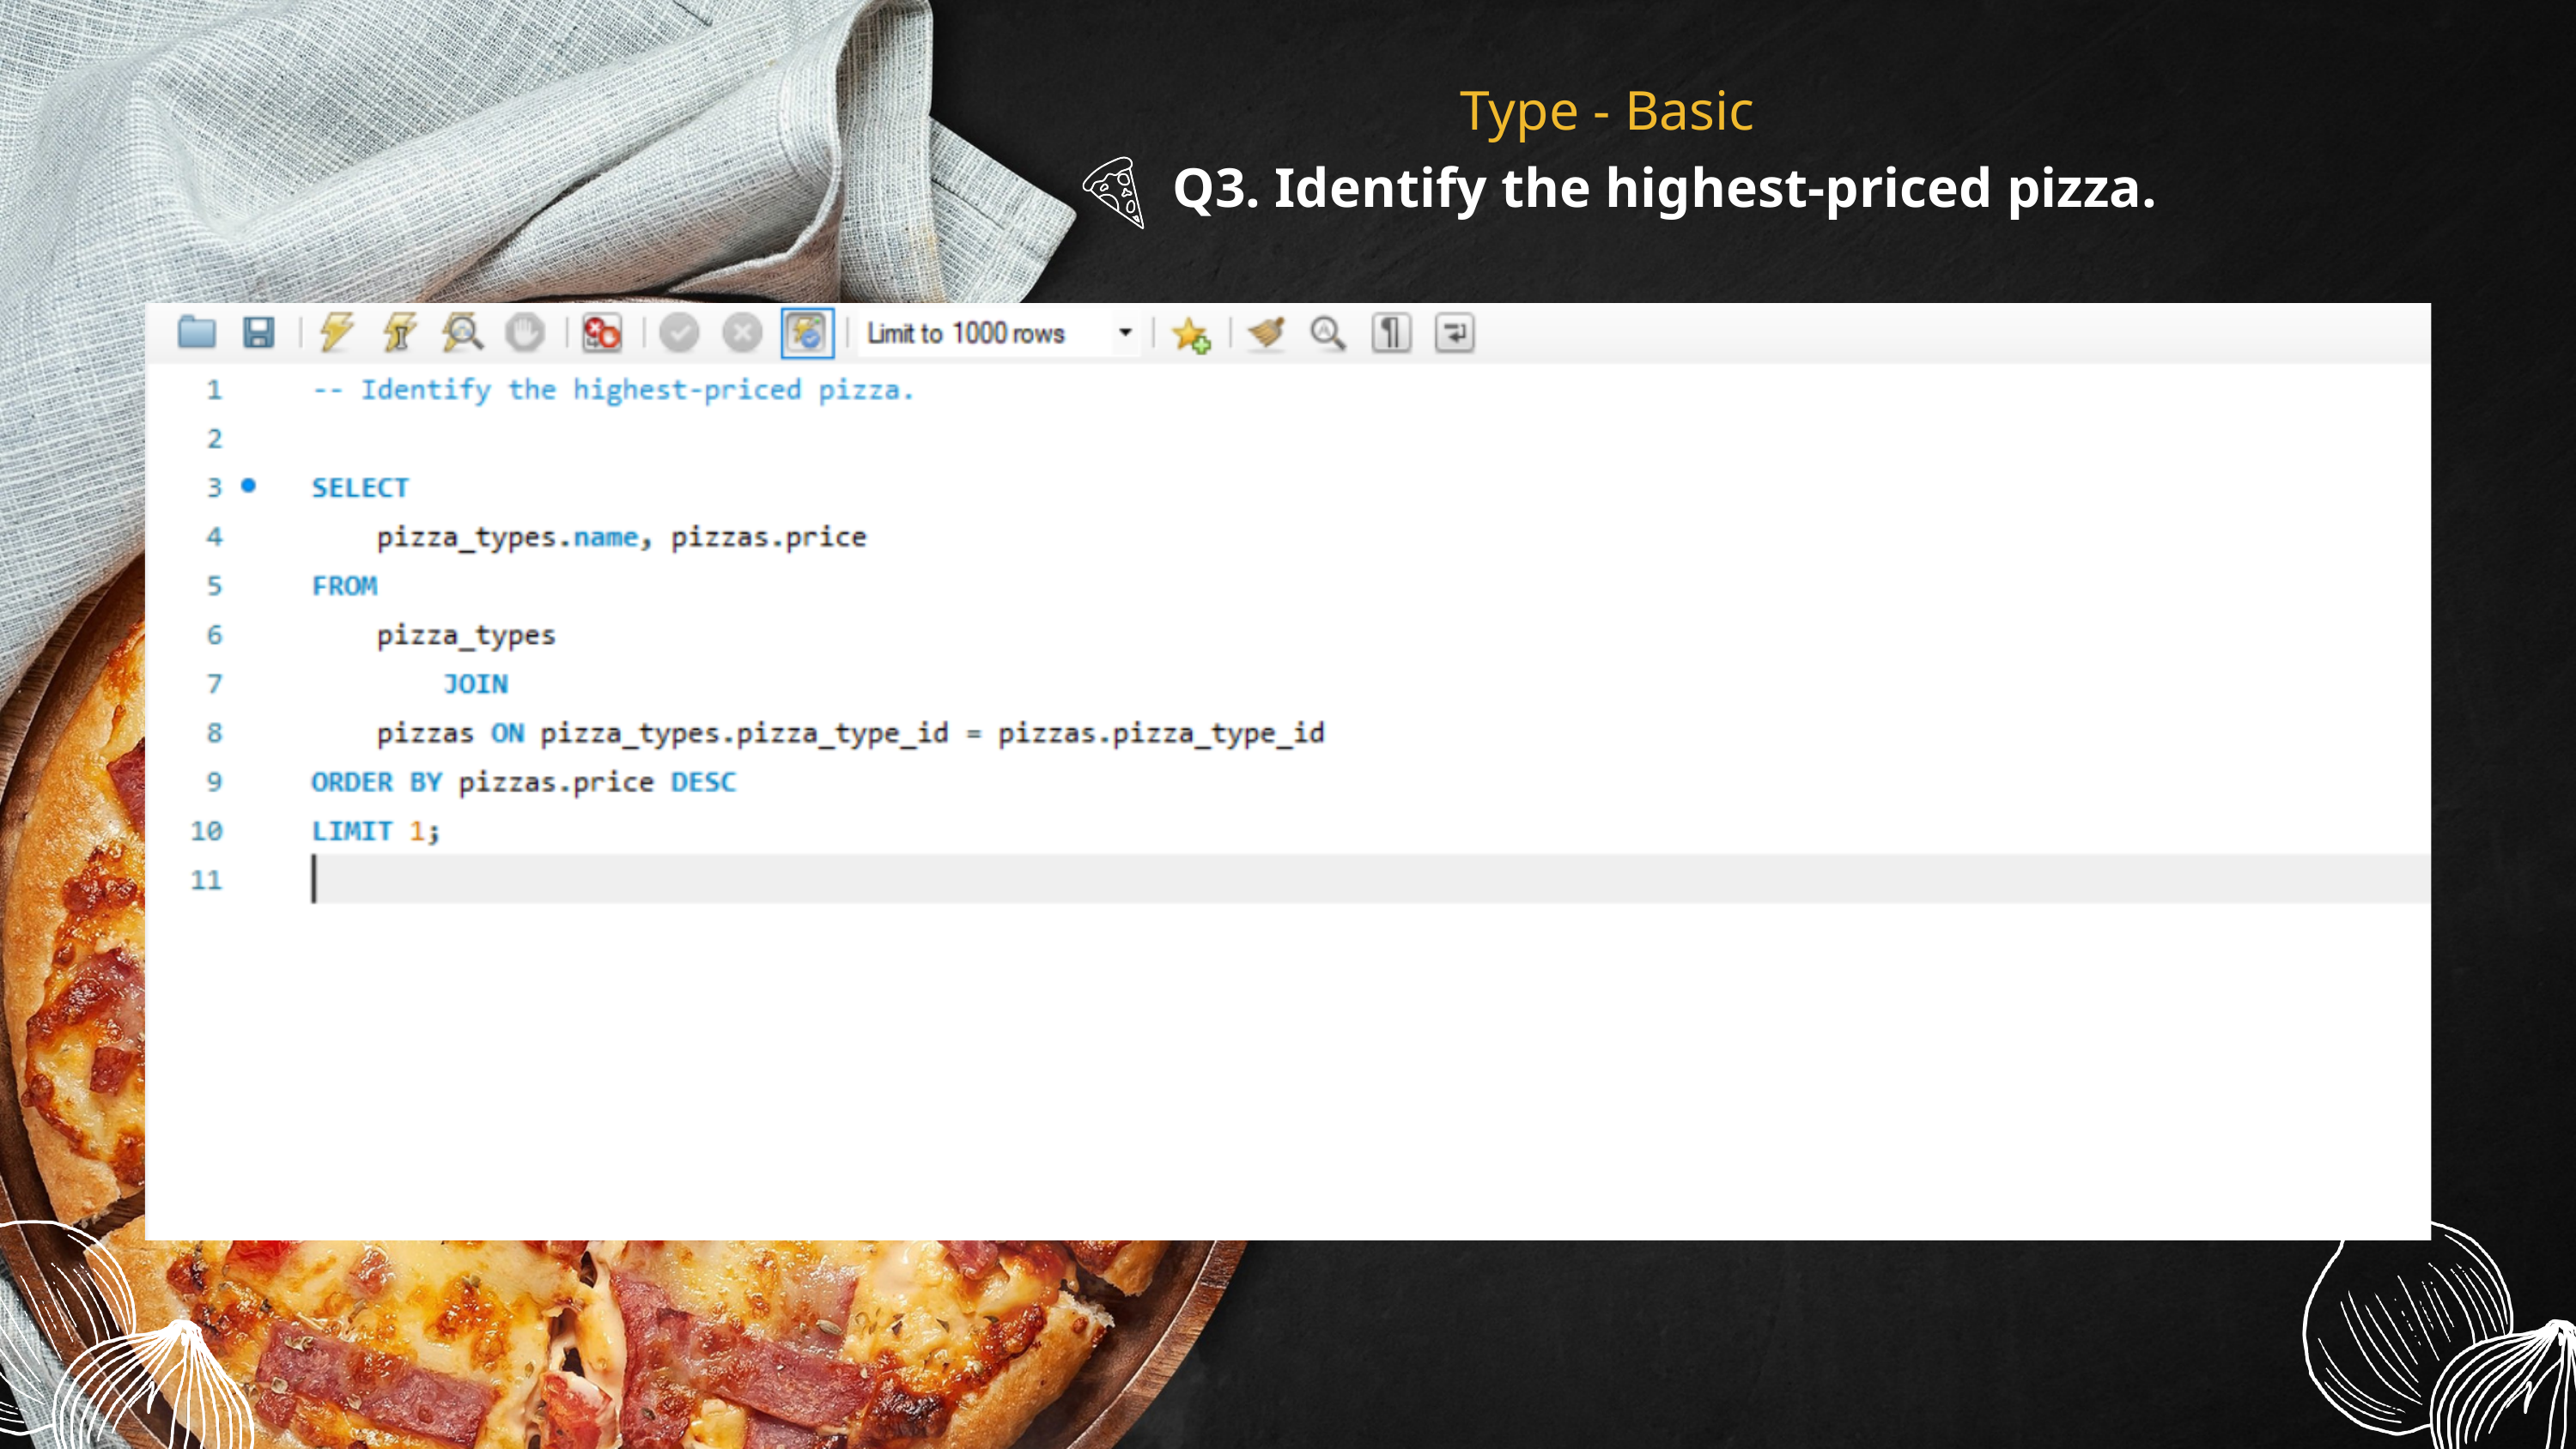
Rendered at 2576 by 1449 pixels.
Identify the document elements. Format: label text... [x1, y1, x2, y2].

text_box [1082, 156, 1145, 229]
text_box [2302, 1201, 2576, 1449]
text_box [255, 1240, 2302, 1449]
text_box [0, 1201, 255, 1449]
text_box Q3. Identify the highest-priced pizza. [1172, 164, 2432, 219]
text_box Type - Basic [1460, 87, 1862, 142]
text_box [0, 0, 2576, 1201]
text_box [144, 303, 2432, 1240]
